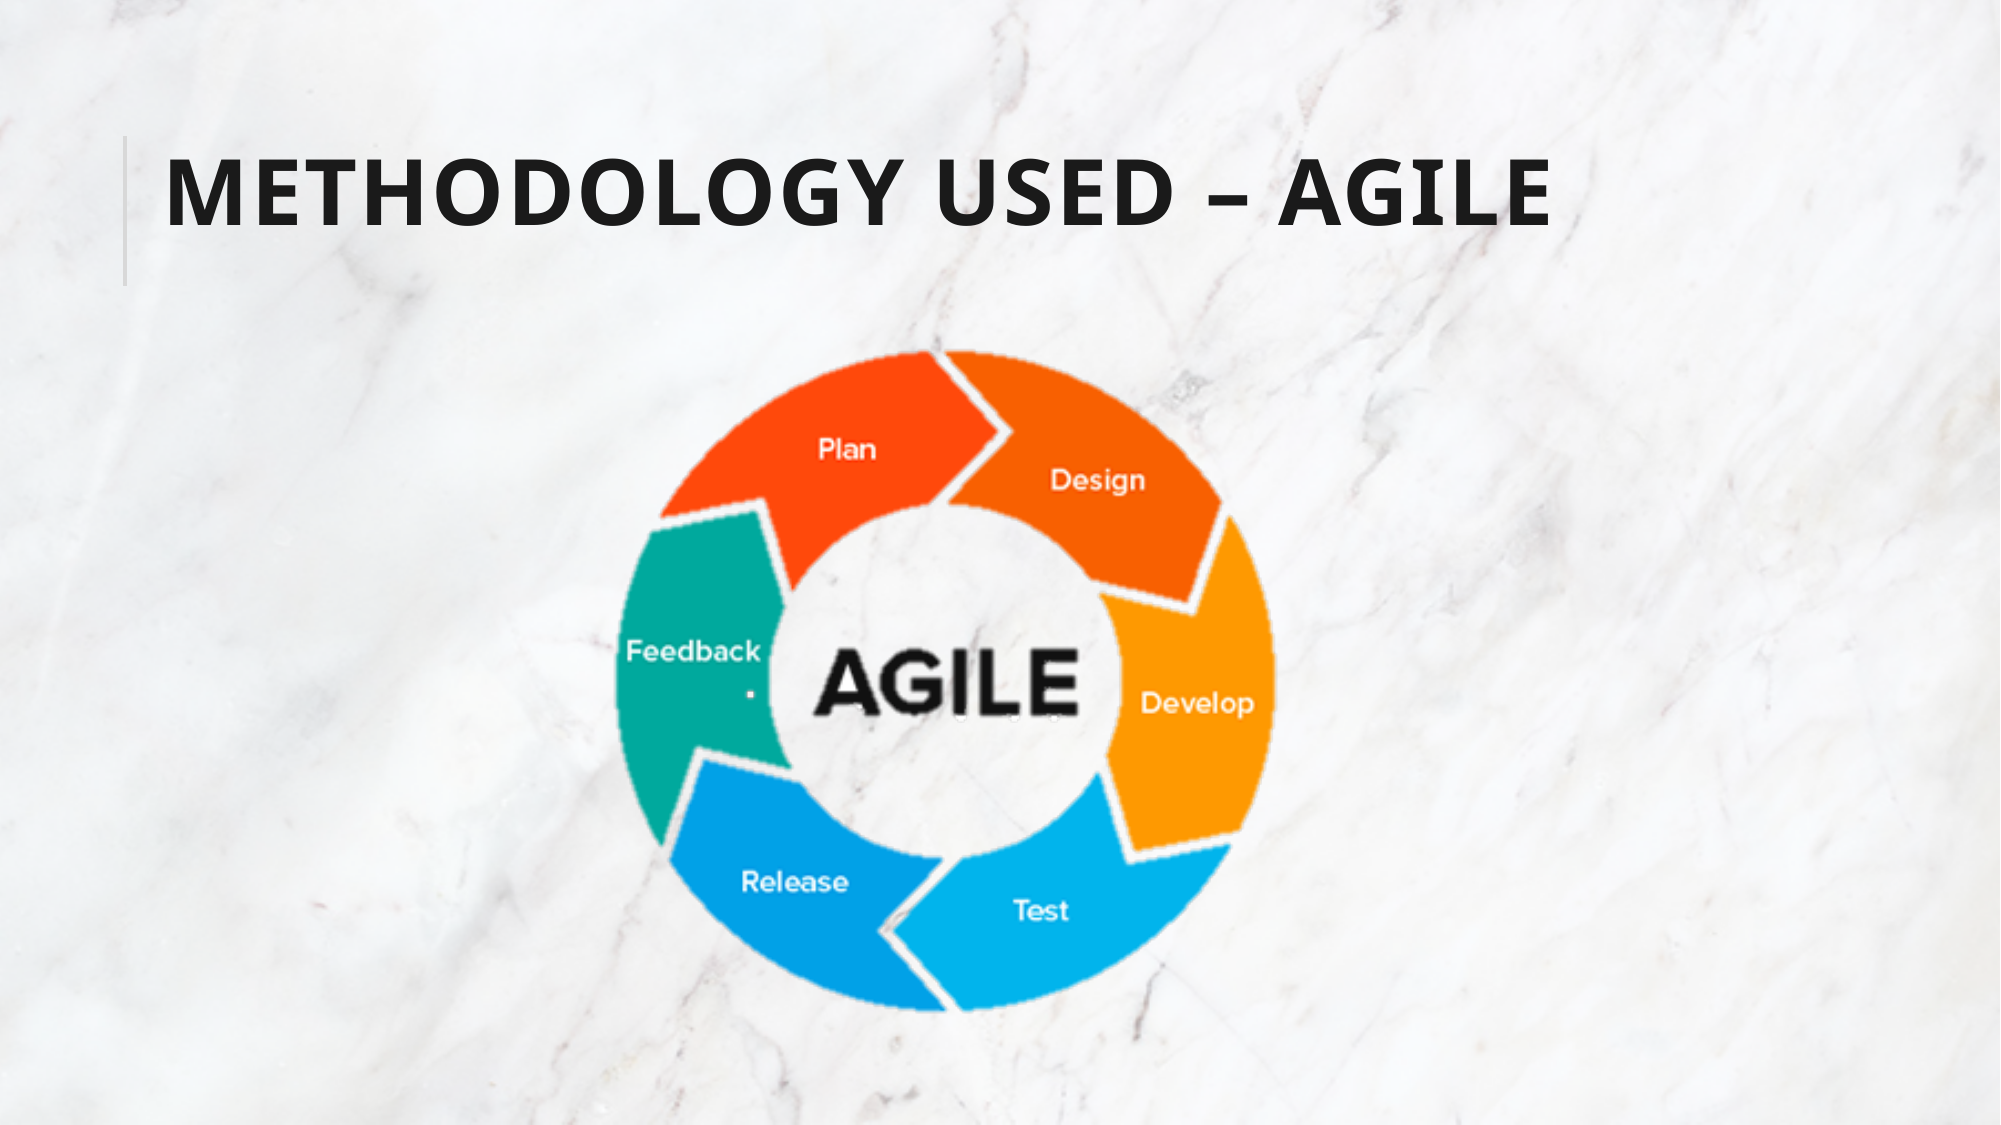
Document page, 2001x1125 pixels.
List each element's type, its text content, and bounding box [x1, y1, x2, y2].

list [424, 301, 1466, 1067]
title Methodology used – Agile [147, 138, 1743, 260]
